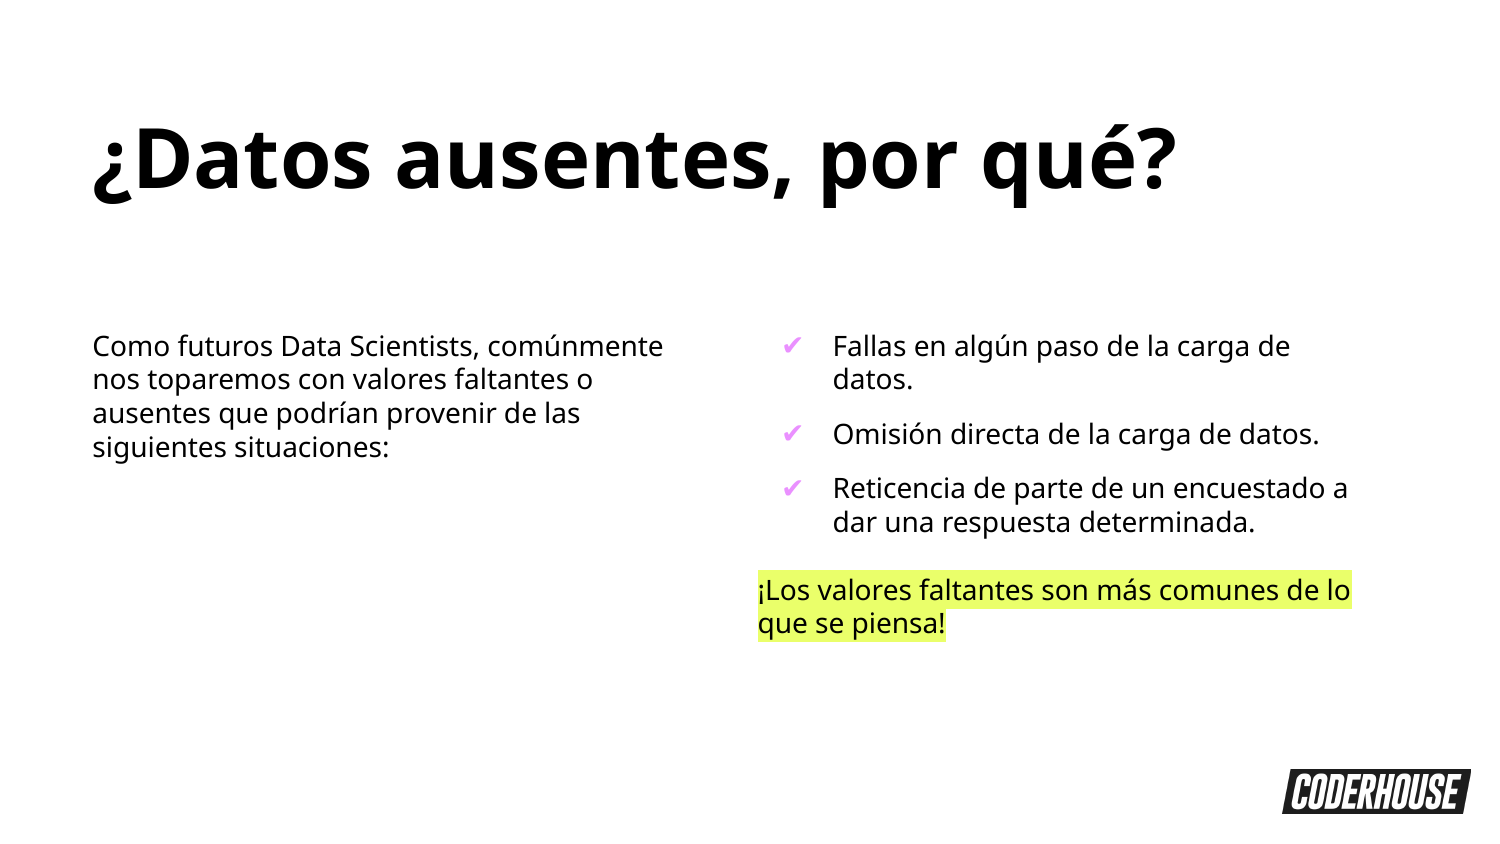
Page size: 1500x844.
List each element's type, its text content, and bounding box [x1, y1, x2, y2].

text_box ¿Datos ausentes, por qué? [77, 101, 1414, 312]
text_box Como futuros Data Scientists, comúnmente nos toparemos con valores faltantes o ausentes que podrían provenir de las siguientes situaciones: [77, 312, 707, 546]
picture [1281, 769, 1471, 814]
text_box Fallas en algún paso de la carga de datos. Omisión directa de la carga de datos. Reticencia de parte de un encuestado a dar una respuesta determinada. ¡Los valores faltantes son más comunes de lo que se piensa! [742, 312, 1372, 689]
